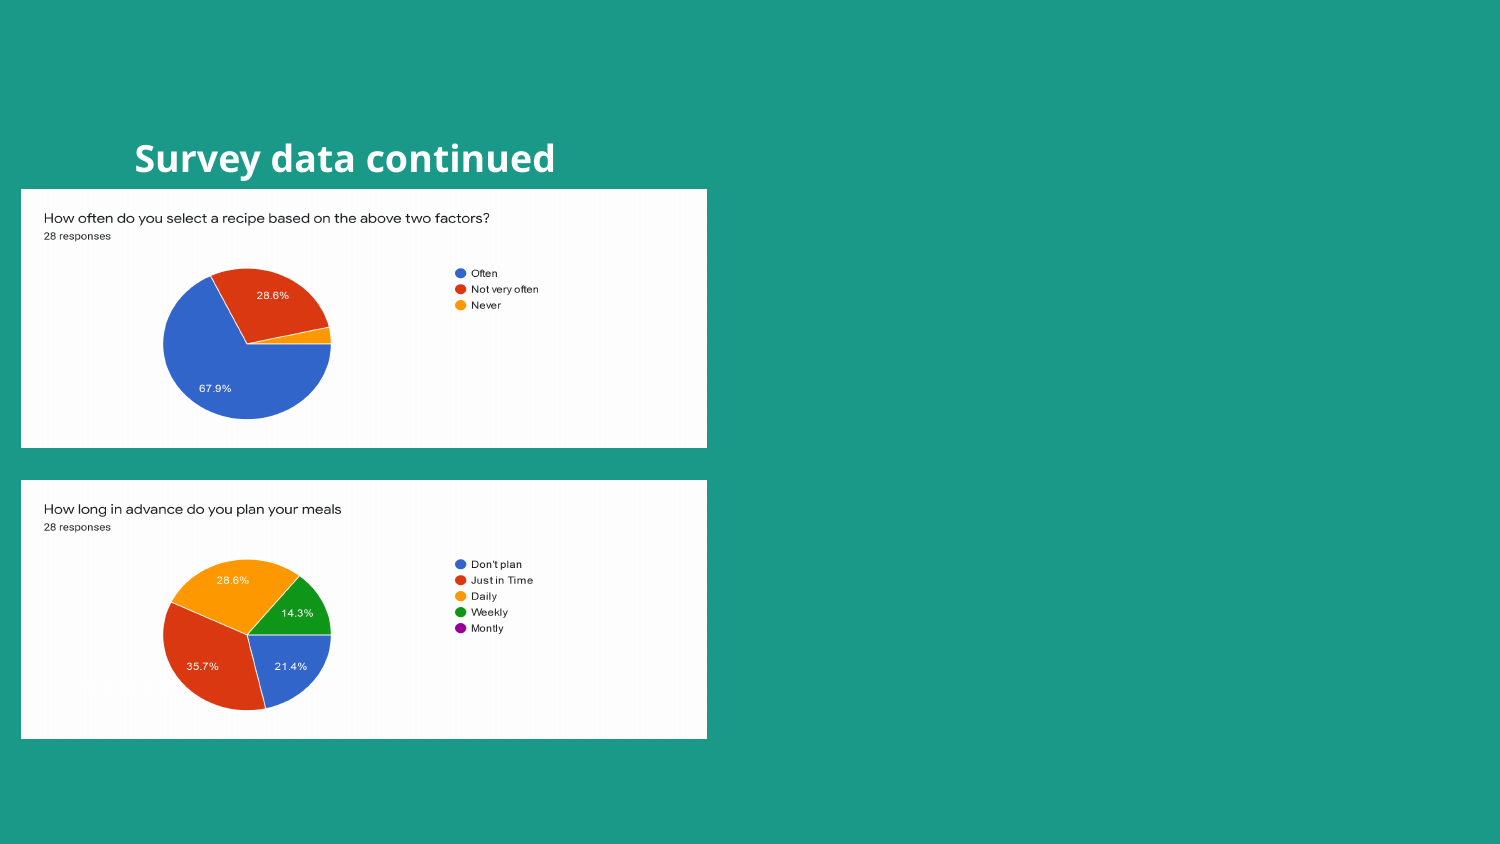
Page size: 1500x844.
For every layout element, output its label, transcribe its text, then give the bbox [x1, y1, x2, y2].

picture [21, 480, 707, 740]
title Survey data continued [119, 120, 1381, 190]
picture [21, 188, 707, 448]
